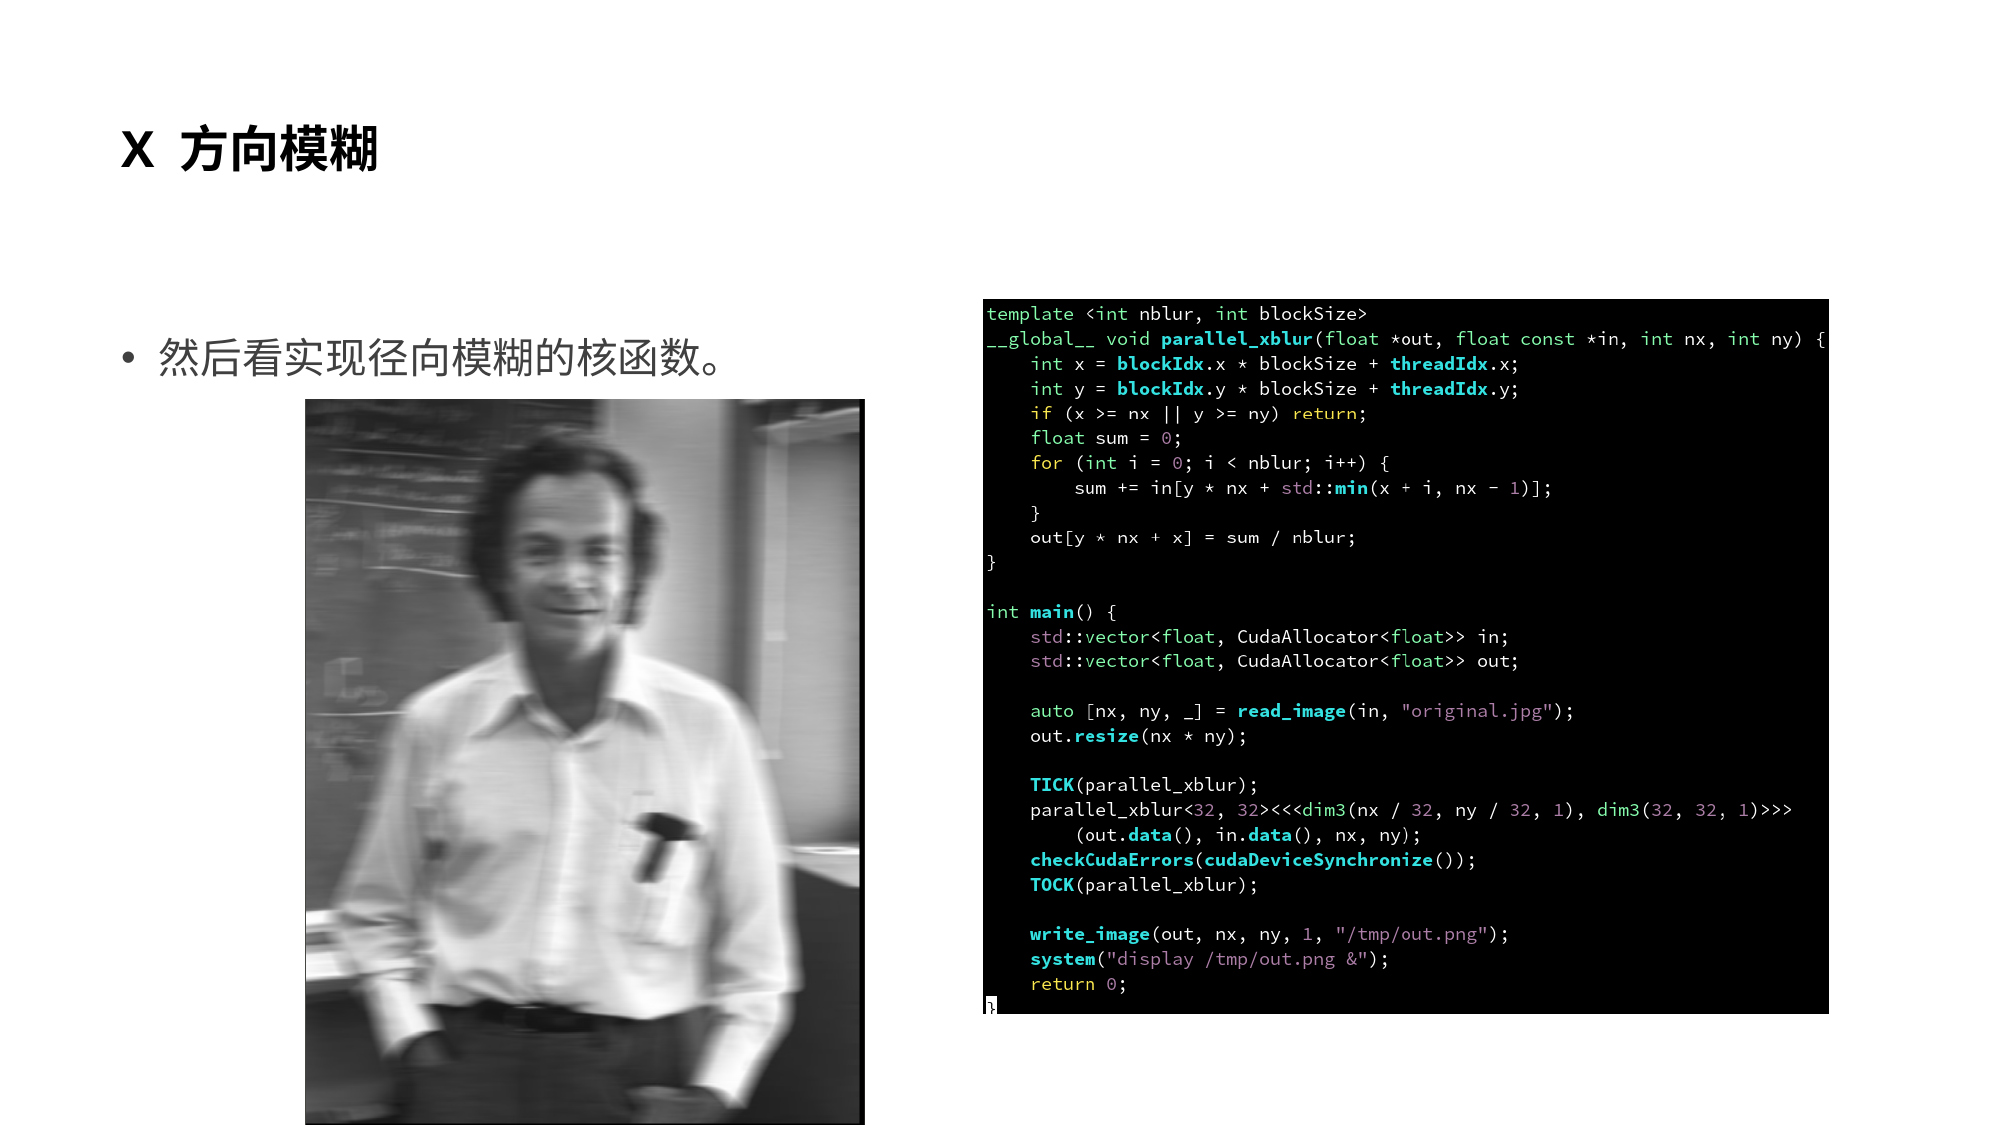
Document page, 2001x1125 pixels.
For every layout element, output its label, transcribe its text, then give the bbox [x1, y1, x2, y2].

picture [305, 399, 865, 1125]
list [983, 299, 1829, 1014]
list 然后看实现径向模糊的核函数。 [106, 299, 957, 1014]
title X 方向模糊 [106, 42, 1832, 260]
